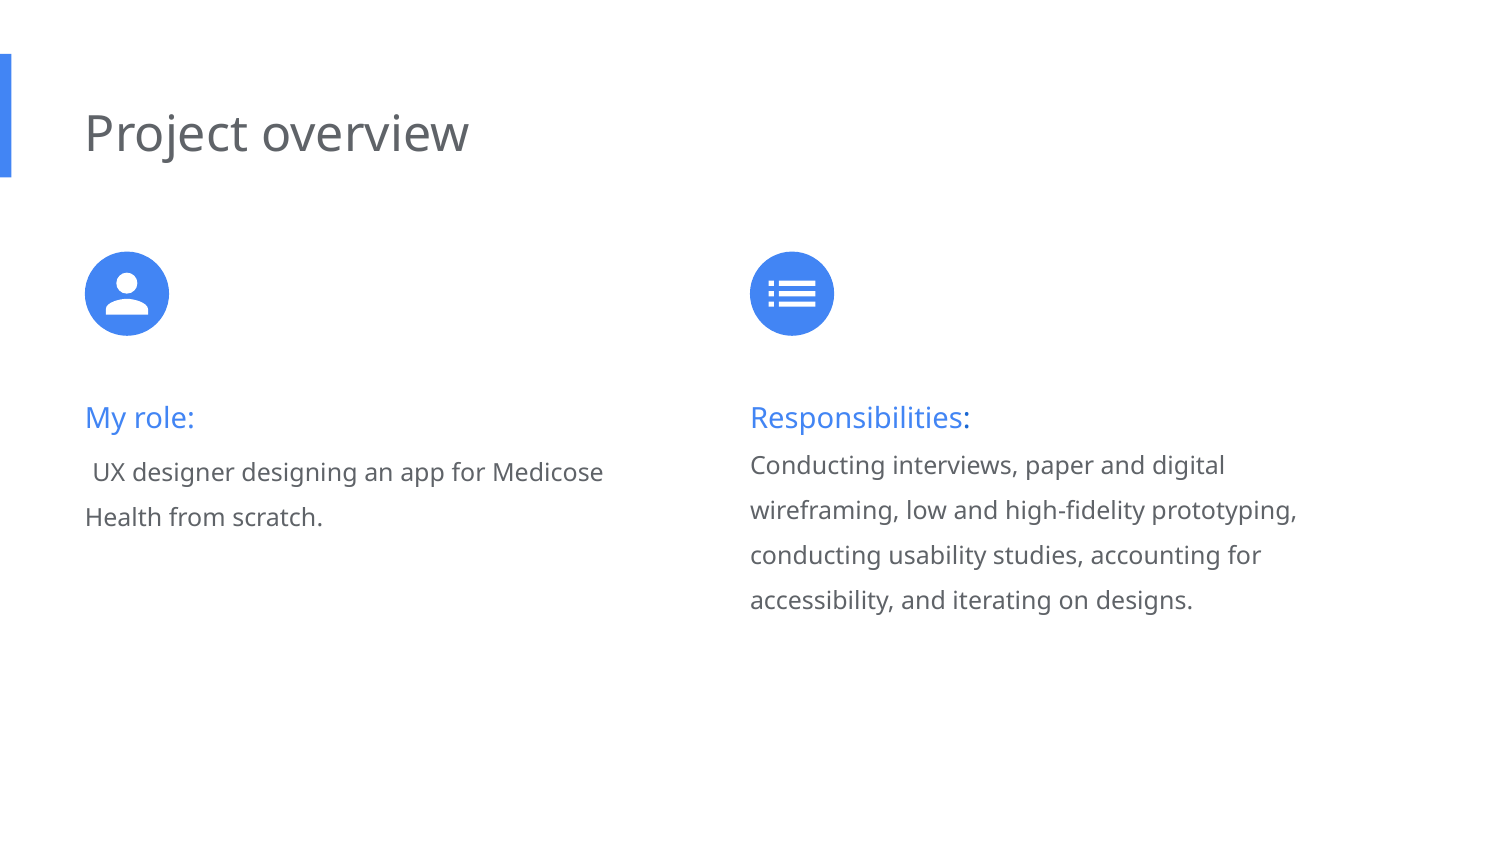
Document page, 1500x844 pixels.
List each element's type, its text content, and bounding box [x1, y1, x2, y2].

text_box Project overview [84, 85, 1095, 176]
text_box [105, 298, 149, 315]
text_box Responsibilities: Conducting interviews, paper and digital wireframing, low and high-fidelity prototyping, conducting usability studies, accounting for accessibility, and iterating on designs. [750, 367, 1316, 629]
text_box [778, 301, 816, 307]
text_box [749, 251, 835, 336]
text_box [116, 272, 138, 294]
text_box My role: UX designer designing an app for Medicose Health from scratch. [84, 367, 651, 547]
text_box [778, 280, 816, 286]
text_box [84, 251, 170, 336]
text_box [778, 291, 816, 297]
